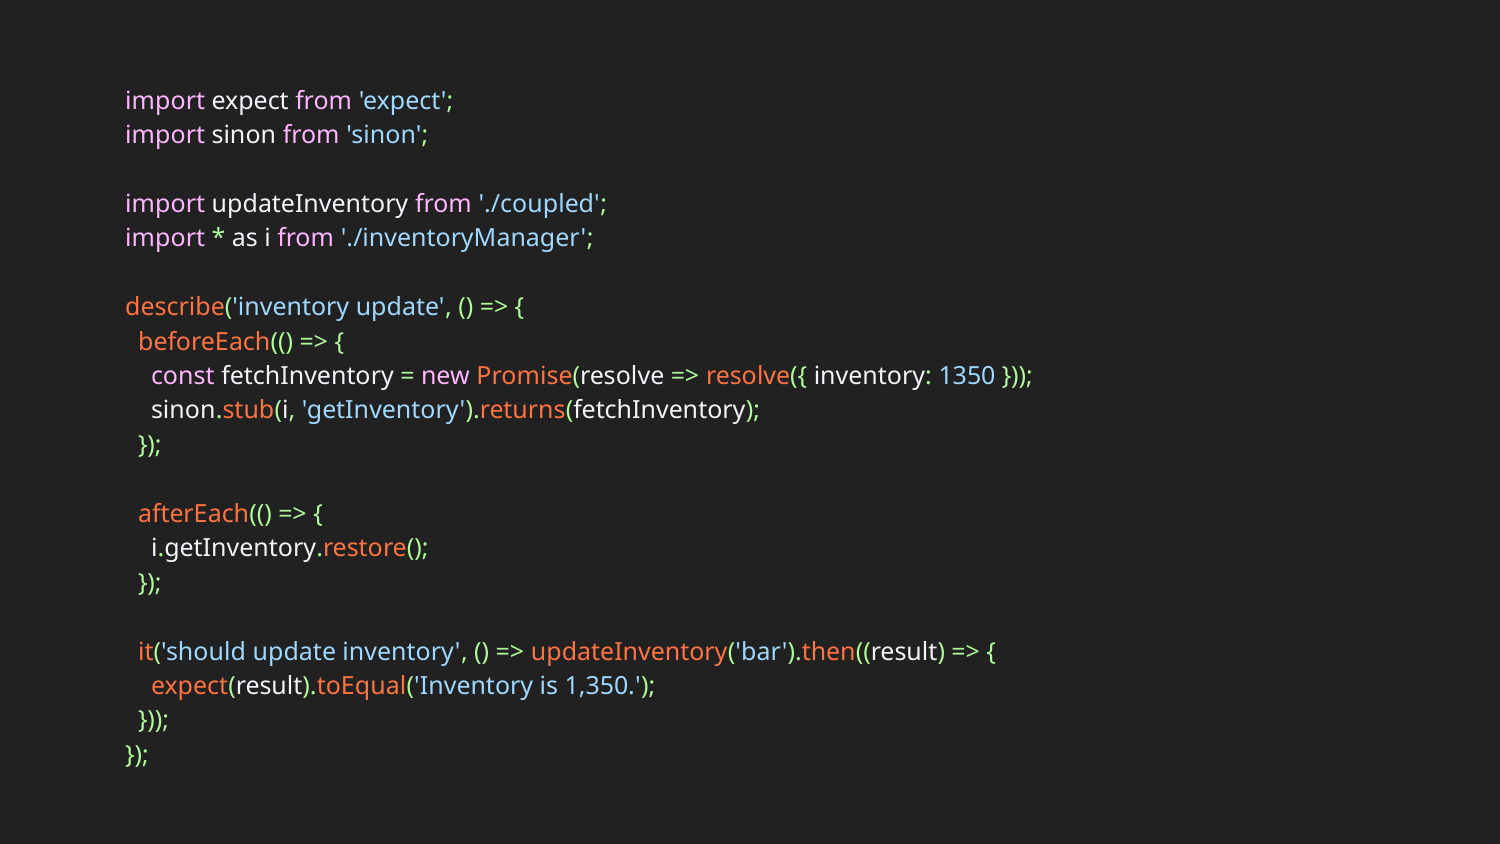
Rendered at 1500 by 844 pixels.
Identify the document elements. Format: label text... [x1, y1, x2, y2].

text_box import expect from 'expect'; import sinon from 'sinon'; import updateInventory from './coupled'; import * as i from './inventoryManager'; describe('inventory update', () => { beforeEach(() => { const fetchInventory = new Promise(resolve => resolve({ inventory: 1350 })); sinon.stub(i, 'getInventory').returns(fetchInventory); }); afterEach(() => { i.getInventory.restore(); }); it('should update inventory', () => updateInventory('bar').then((result) => { expect(result).toEqual('Inventory is 1,350.'); })); }); [110, 64, 1390, 746]
